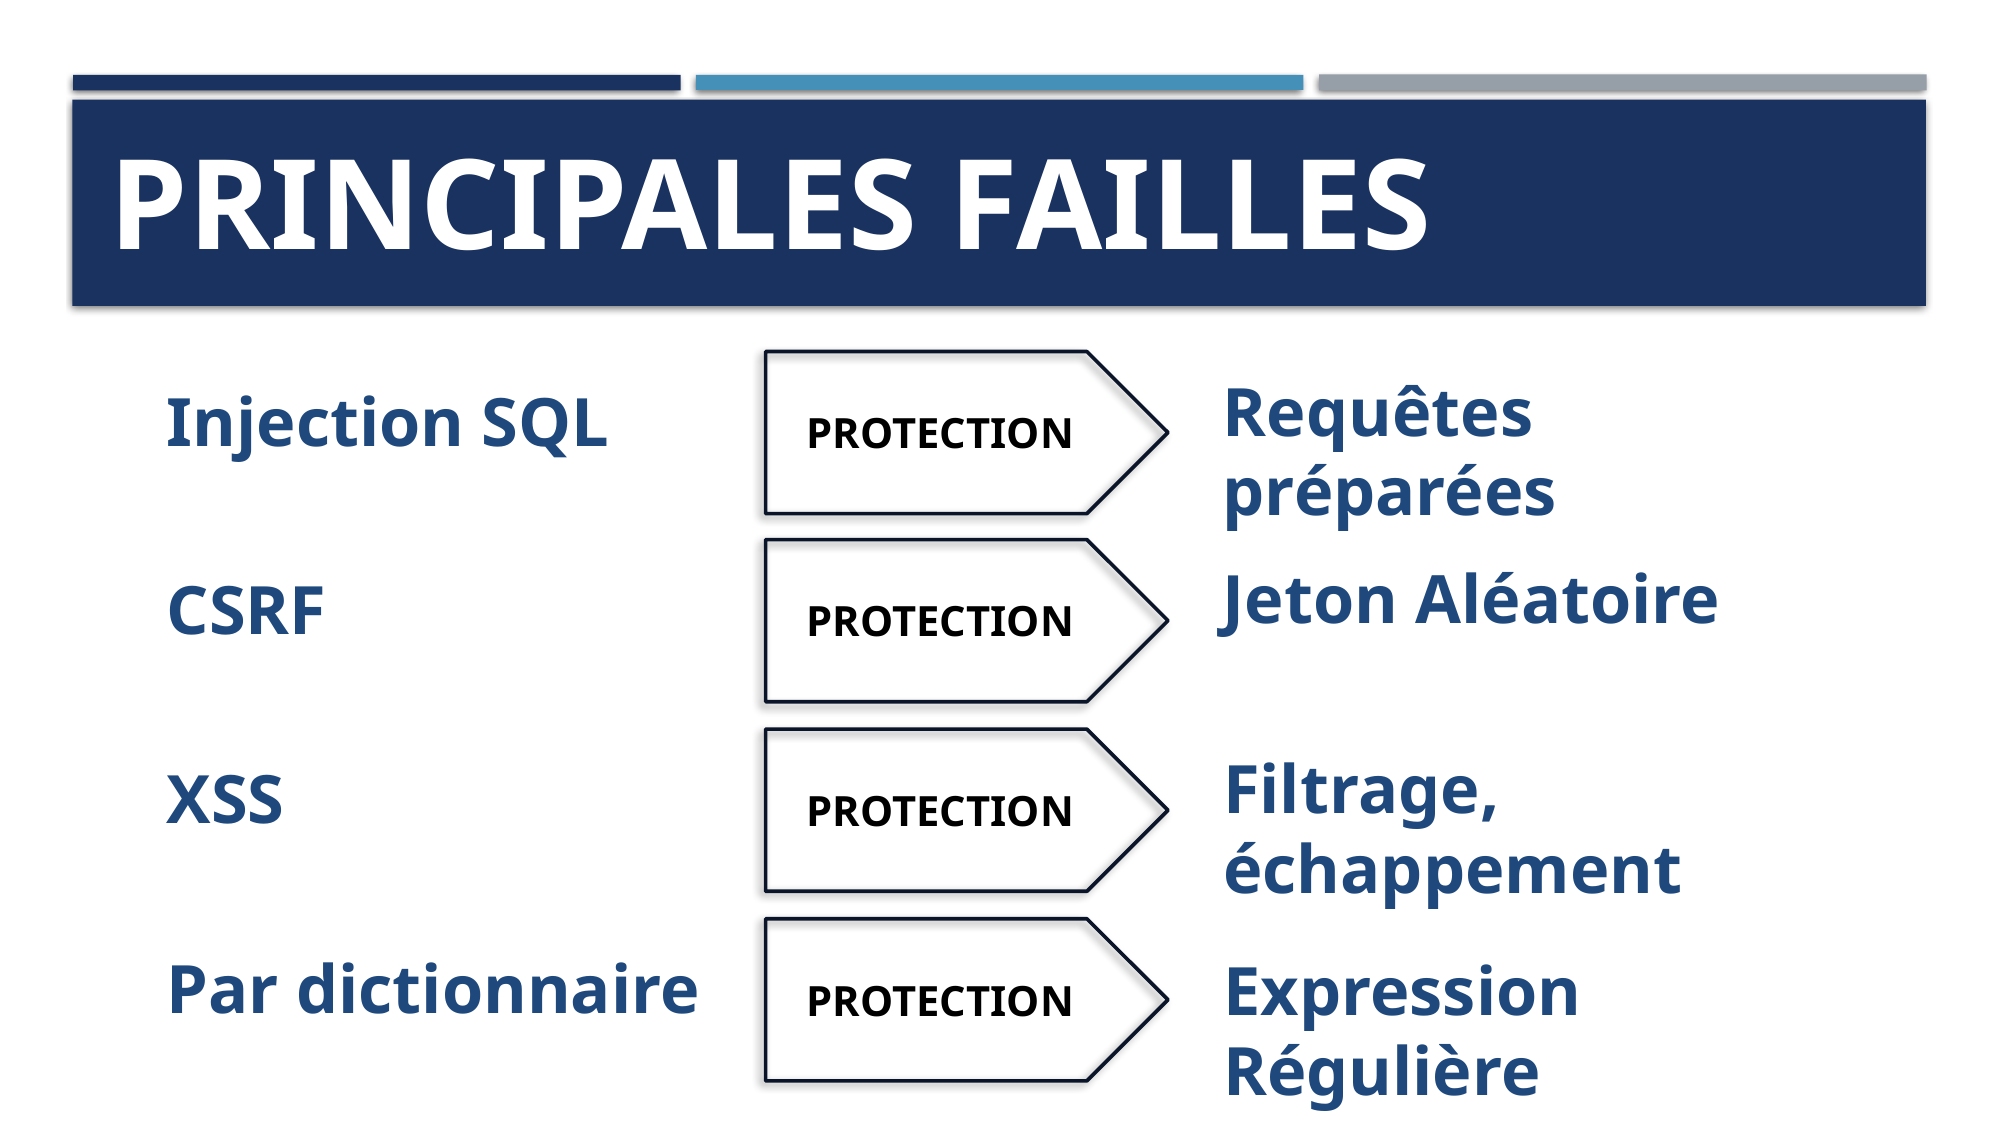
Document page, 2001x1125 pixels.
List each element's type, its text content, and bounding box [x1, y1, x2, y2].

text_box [151, 351, 1979, 1084]
title Principales failles [94, 119, 1904, 282]
